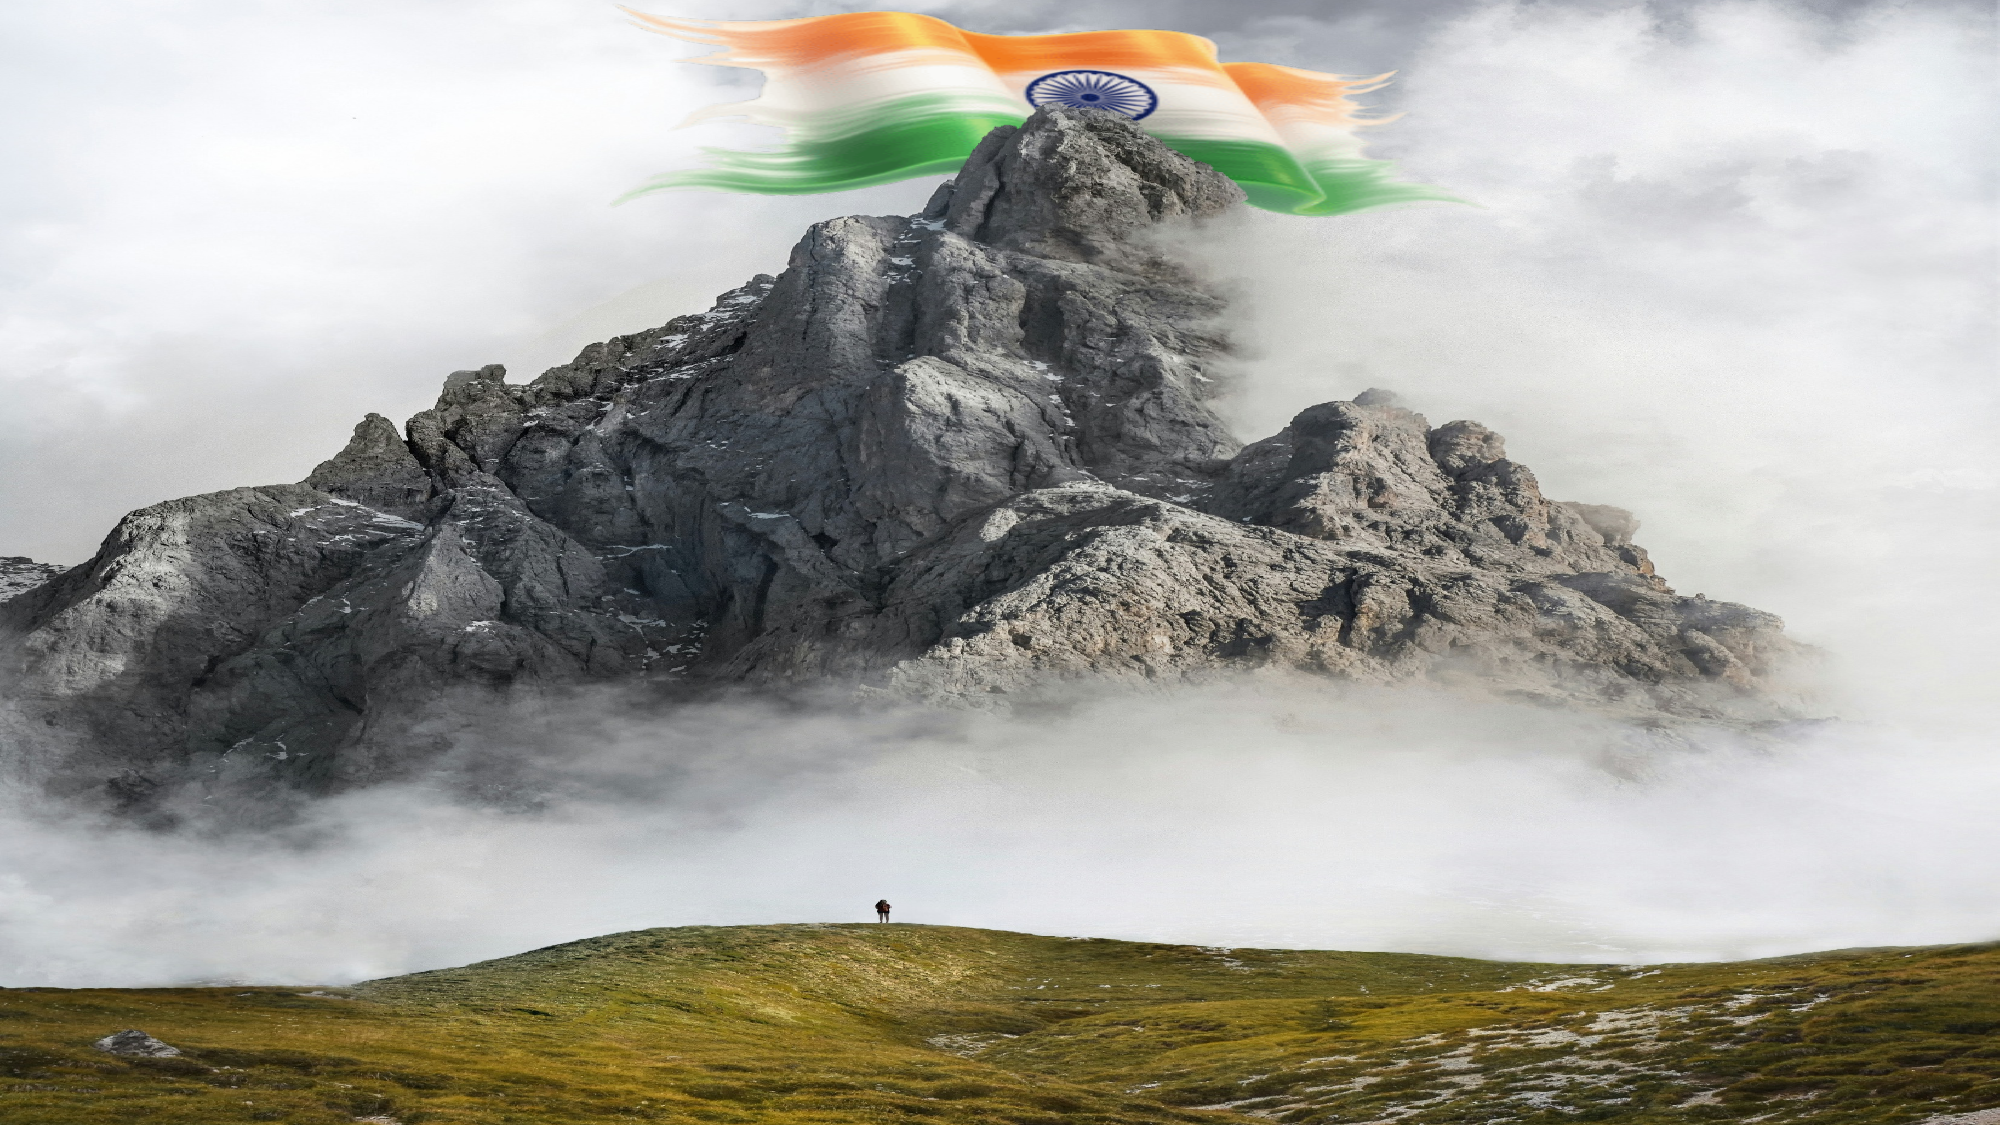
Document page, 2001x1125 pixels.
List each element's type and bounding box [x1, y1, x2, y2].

text_box [0, 0, 2000, 1125]
